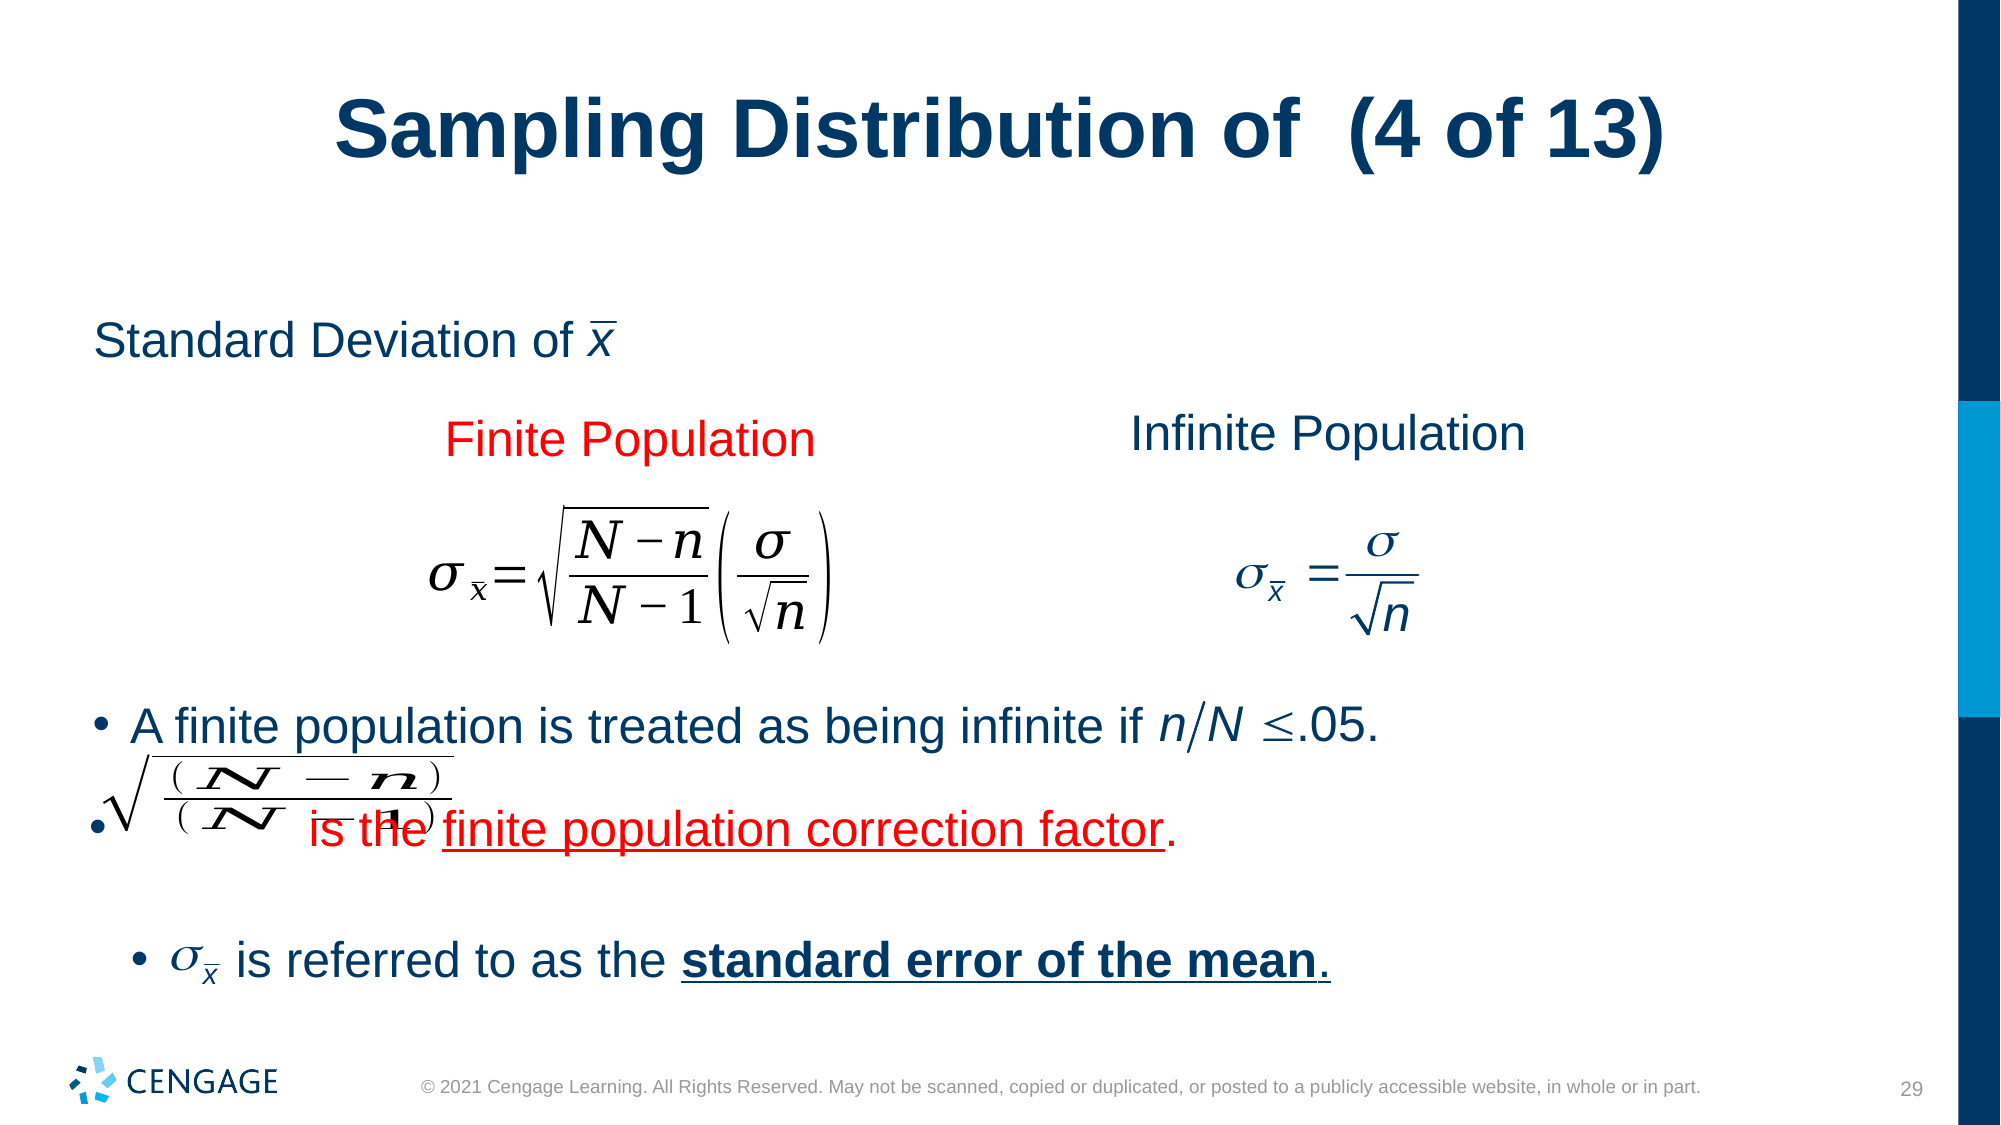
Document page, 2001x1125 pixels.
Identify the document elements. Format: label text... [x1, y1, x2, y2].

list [166, 927, 226, 990]
list A finite population is treated as being infinite if [77, 685, 1173, 776]
list Standard Deviation of [78, 299, 649, 390]
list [1156, 697, 1382, 758]
list is the finite population correction factor. [74, 788, 1425, 864]
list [583, 314, 621, 361]
list Infinite Population [1043, 392, 1614, 483]
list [1232, 511, 1425, 641]
picture [69, 1057, 277, 1104]
list is referred to as the standard error of the mean. [78, 920, 1472, 1011]
list Finite Population [345, 398, 916, 489]
